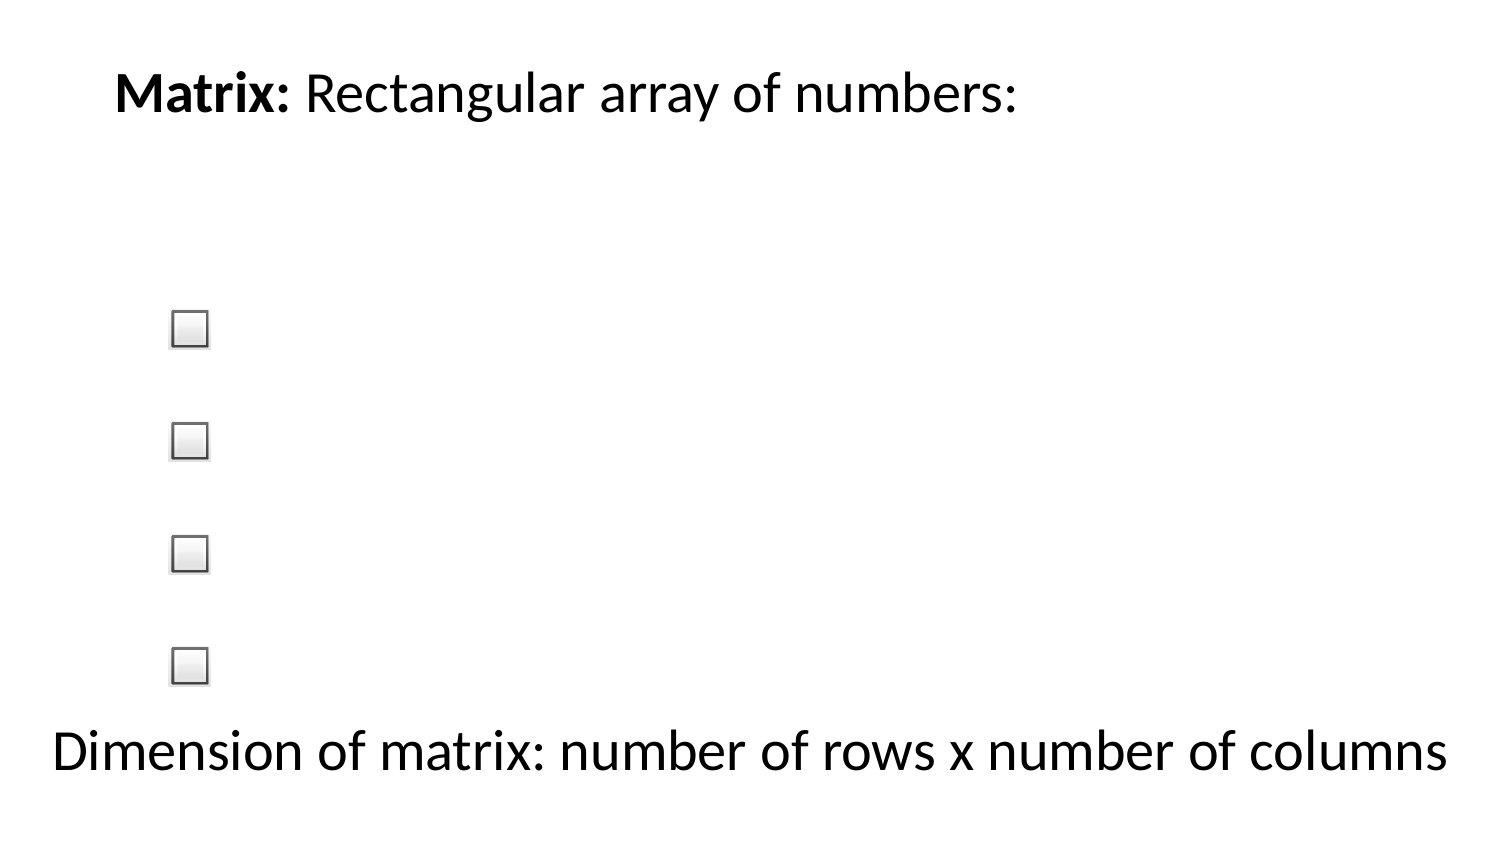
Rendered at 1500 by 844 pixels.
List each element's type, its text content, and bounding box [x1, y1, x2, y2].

text_box Matrix: Rectangular array of numbers: [99, 46, 1375, 131]
picture [168, 644, 211, 687]
picture [168, 419, 211, 462]
picture [168, 532, 211, 575]
text_box Dimension of matrix: number of rows x number of columns [37, 705, 1500, 790]
picture [168, 307, 211, 350]
